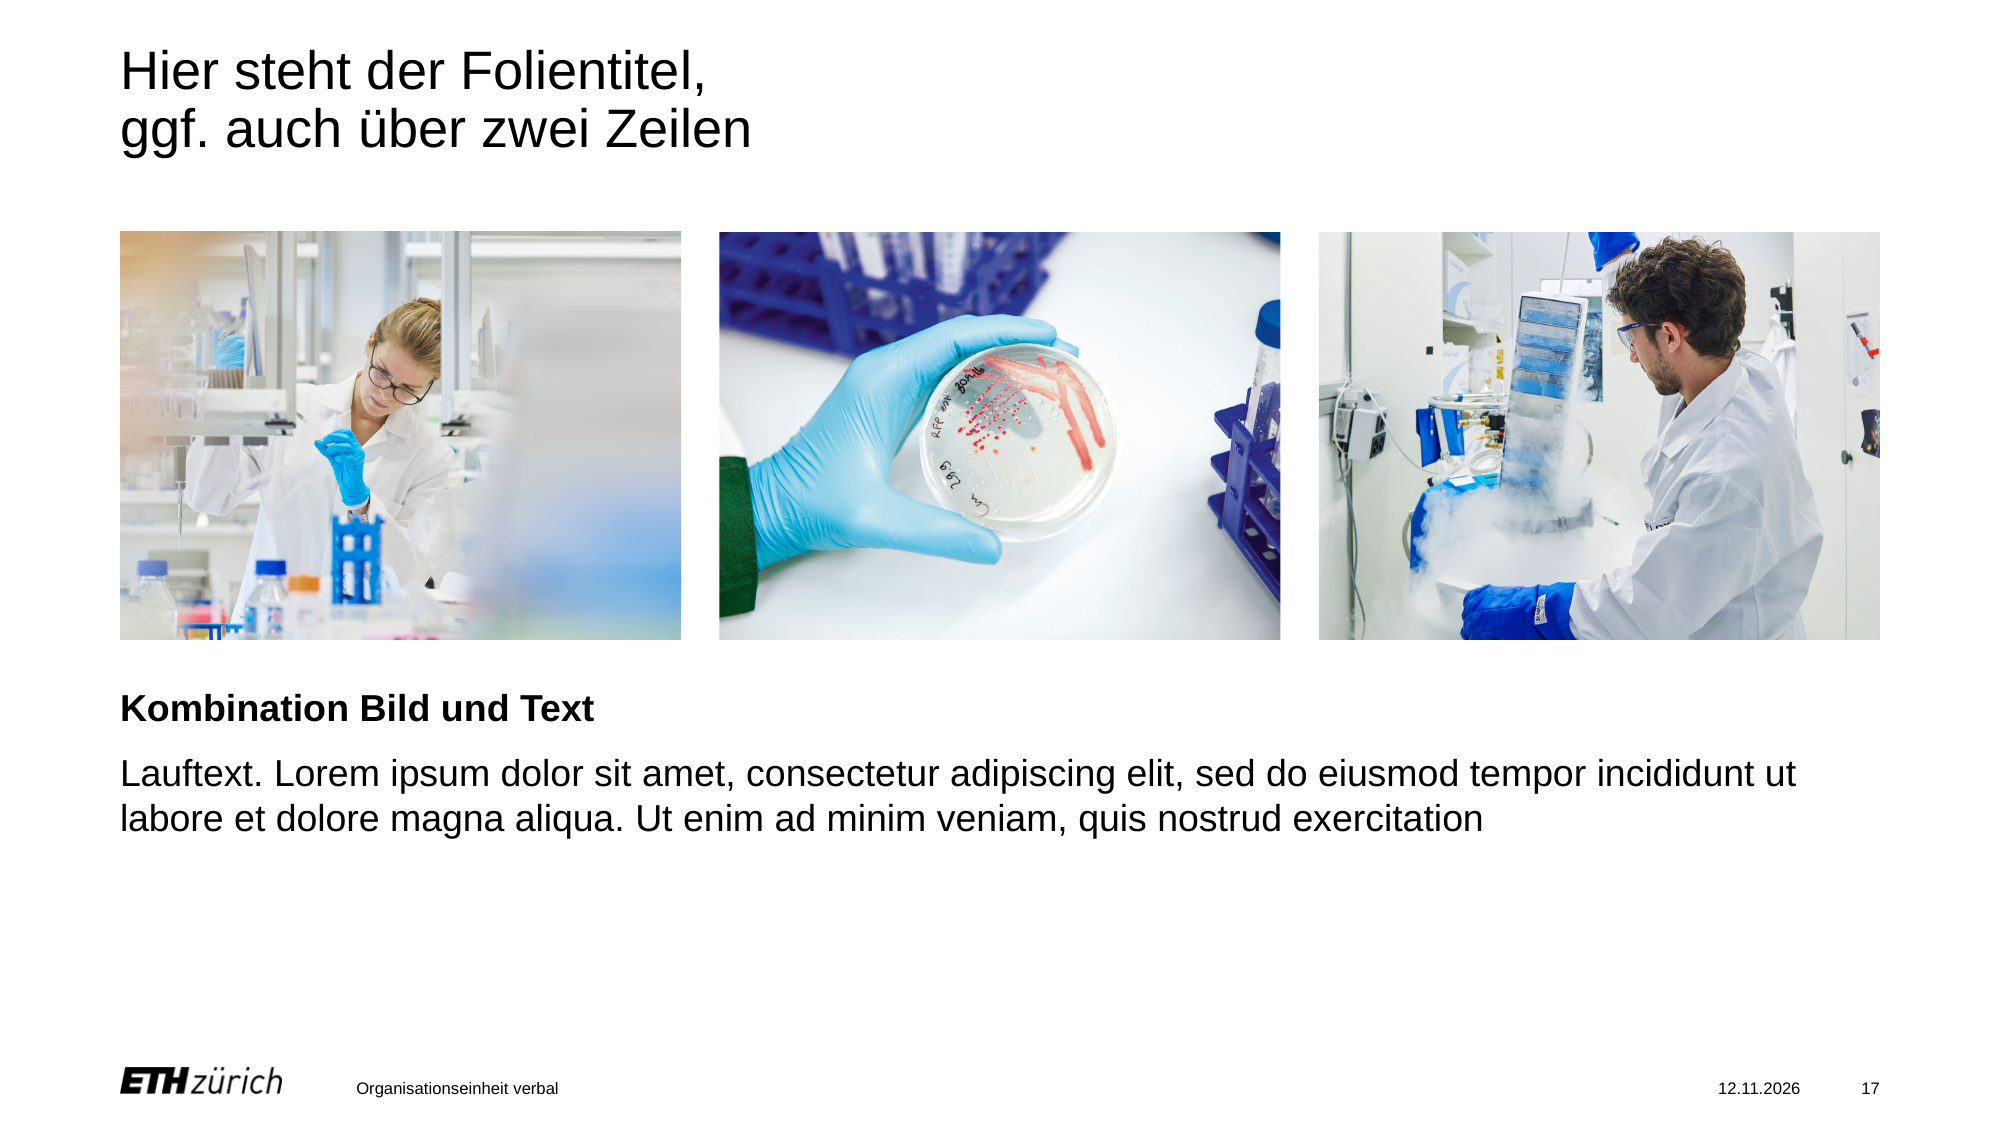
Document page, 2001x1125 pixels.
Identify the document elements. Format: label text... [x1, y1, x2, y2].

picture [719, 231, 1281, 640]
list Kombination Bild und Text Lauftext. Lorem ipsum dolor sit amet, consectetur adipiscing elit, sed do eiusmod tempor incididunt ut labore et dolore magna aliqua. Ut enim ad minim veniam, quis nostrud exercitation [120, 683, 1880, 1032]
slide_number 17 [1827, 1069, 1880, 1106]
picture [1318, 231, 1880, 640]
picture [119, 231, 682, 640]
footer Organisationseinheit verbal [356, 1069, 1243, 1106]
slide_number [1718, 1069, 1819, 1106]
title Hier steht der Folientitel, ggf. auch über zwei Zeilen [120, 42, 1880, 191]
picture [120, 1067, 282, 1094]
